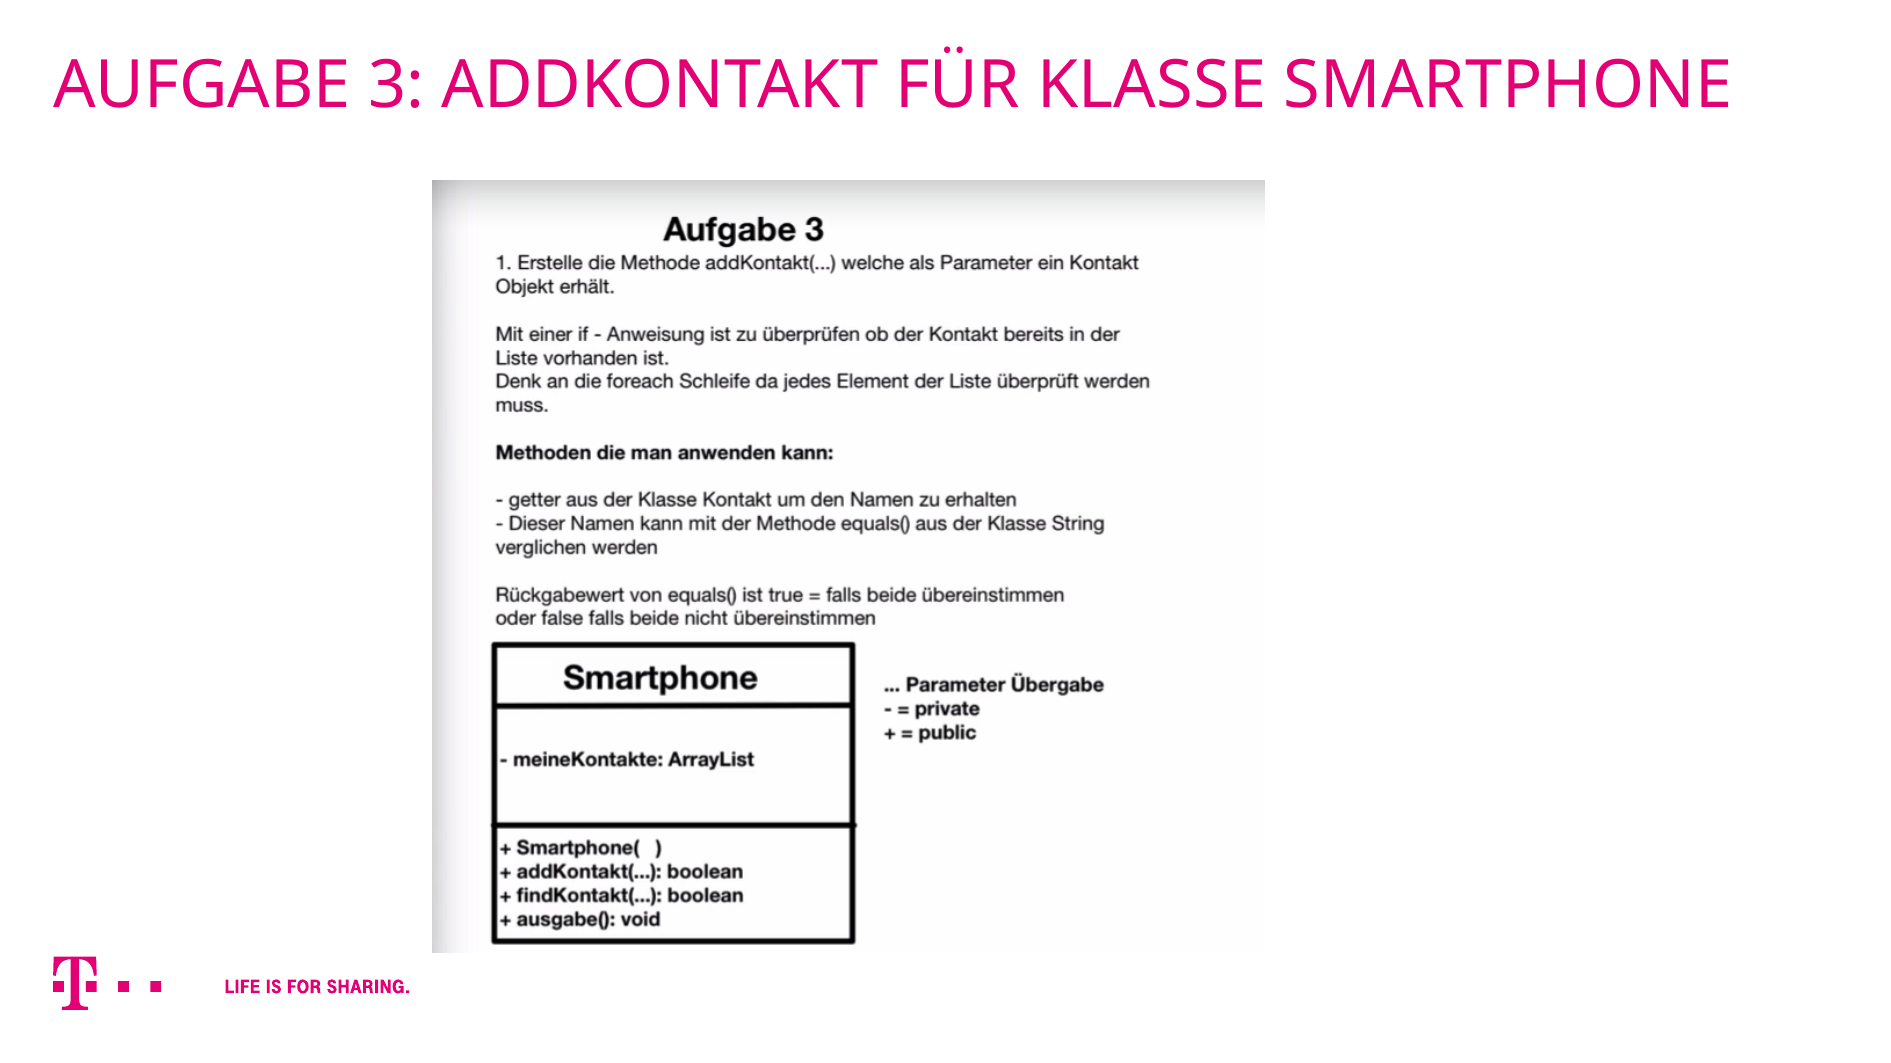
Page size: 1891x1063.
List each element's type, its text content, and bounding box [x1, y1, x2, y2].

title Aufgabe 3: addkontakt für Klasse Smartphone [52, 41, 1837, 125]
picture [432, 180, 1265, 953]
